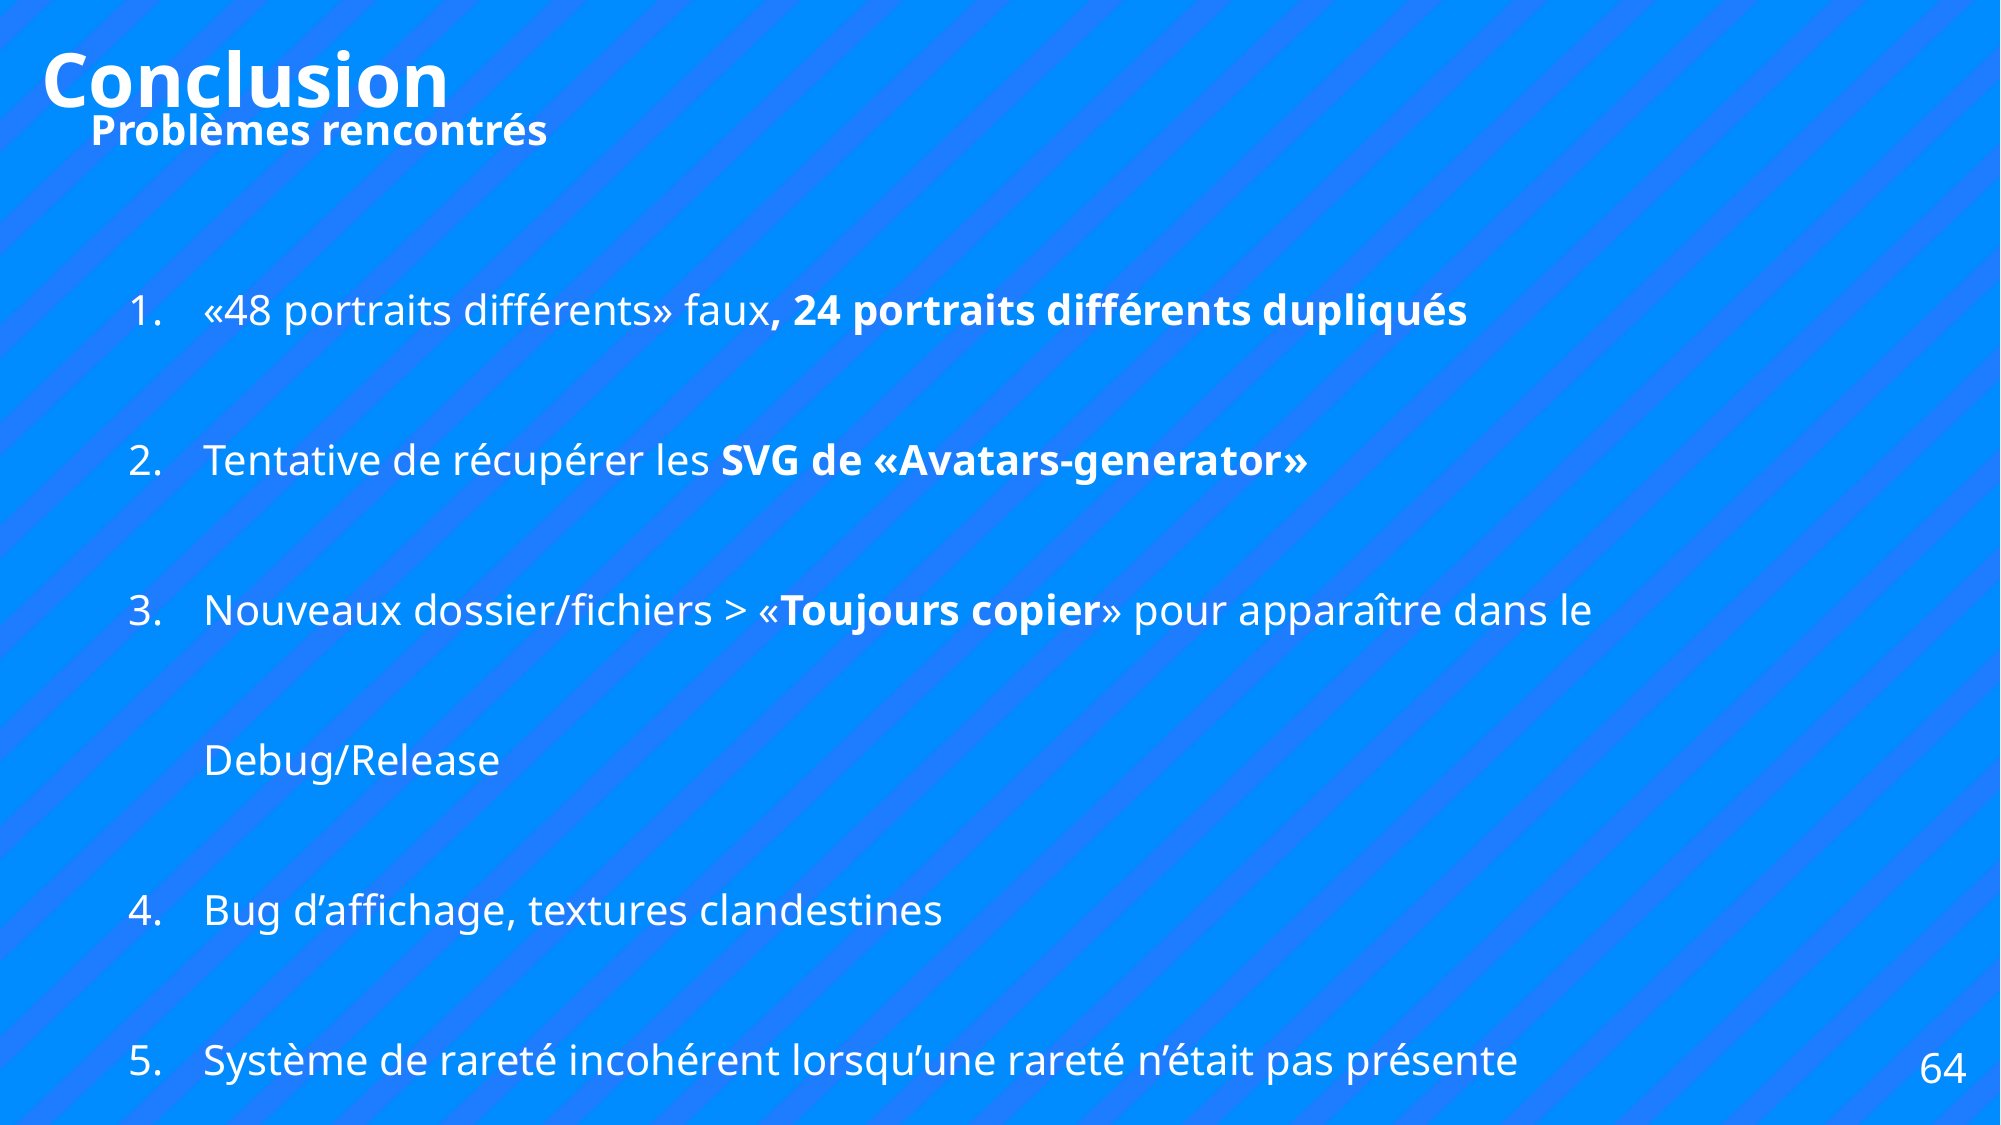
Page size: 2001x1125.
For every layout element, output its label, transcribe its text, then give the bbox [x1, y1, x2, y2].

slide_number 64 [1532, 1040, 1983, 1100]
text_box «48 portraits différents» faux, 24 portraits différents dupliqués Tentative de récupérer les SVG de «Avatars-generator» Nouveaux dossier/fichiers > «Toujours copier» pour apparaître dans le Debug/Release Bug d’affichage, textures clandestines Système de rareté incohérent lorsqu’une rareté n’était pas présente [114, 176, 1910, 1092]
text_box Conclusion [26, 24, 616, 131]
picture [0, 0, 2001, 1125]
text_box Problèmes rencontrés [76, 96, 574, 162]
